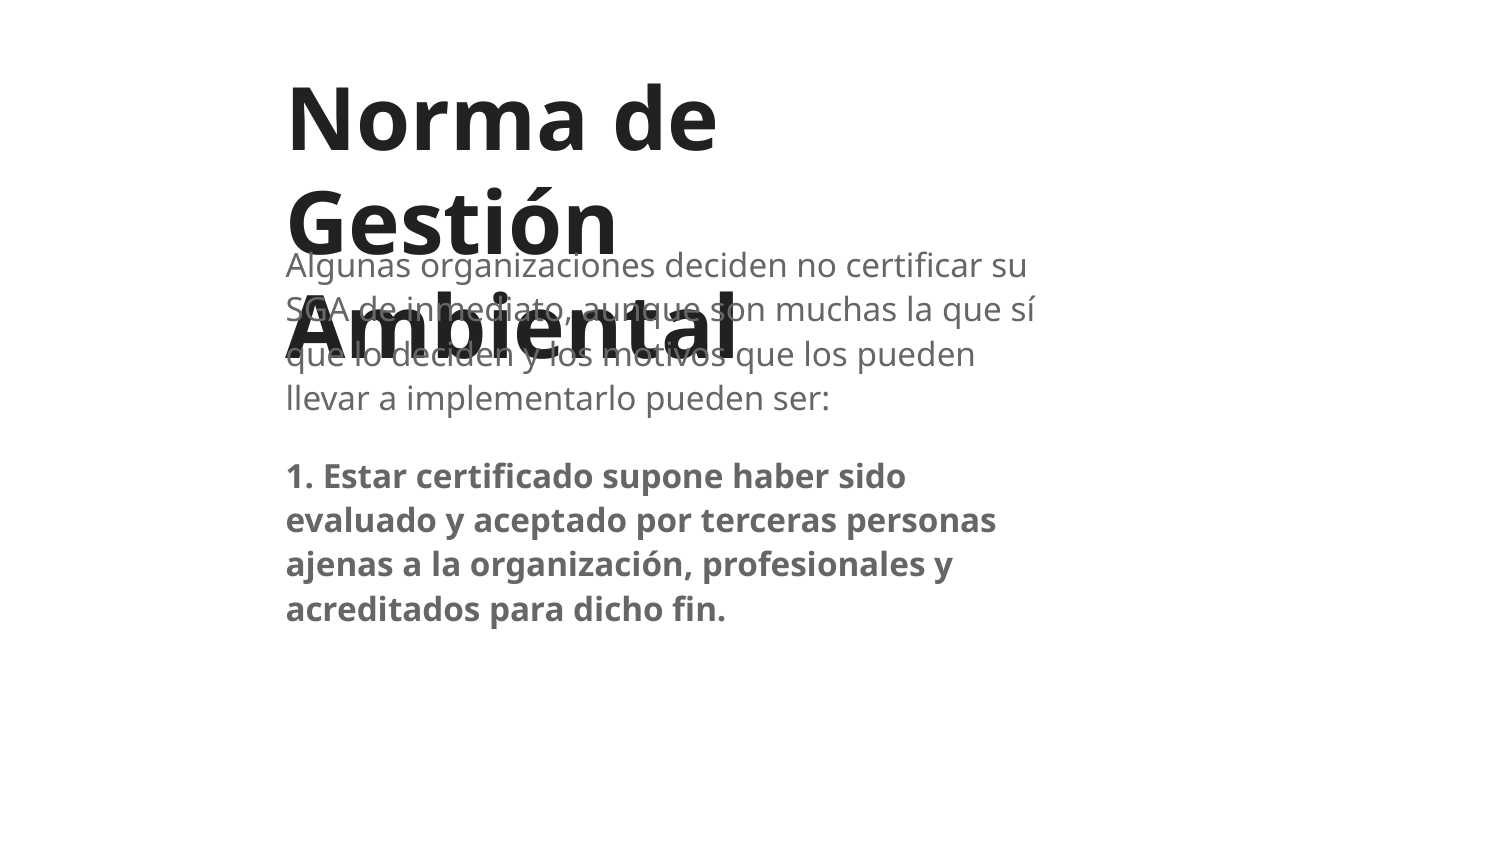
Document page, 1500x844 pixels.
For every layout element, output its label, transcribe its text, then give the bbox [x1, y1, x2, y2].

list Algunas organizaciones deciden no certificar su SGA de inmediato, aunque son muchas la que sí que lo deciden y los motivos que los pueden llevar a implementarlo pueden ser: 1. Estar certificado supone haber sido evaluado y aceptado por terceras personas ajenas a la organización, profesionales y acreditados para dicho fin. [270, 225, 1080, 562]
title Norma de Gestión Ambiental [270, 52, 1080, 197]
